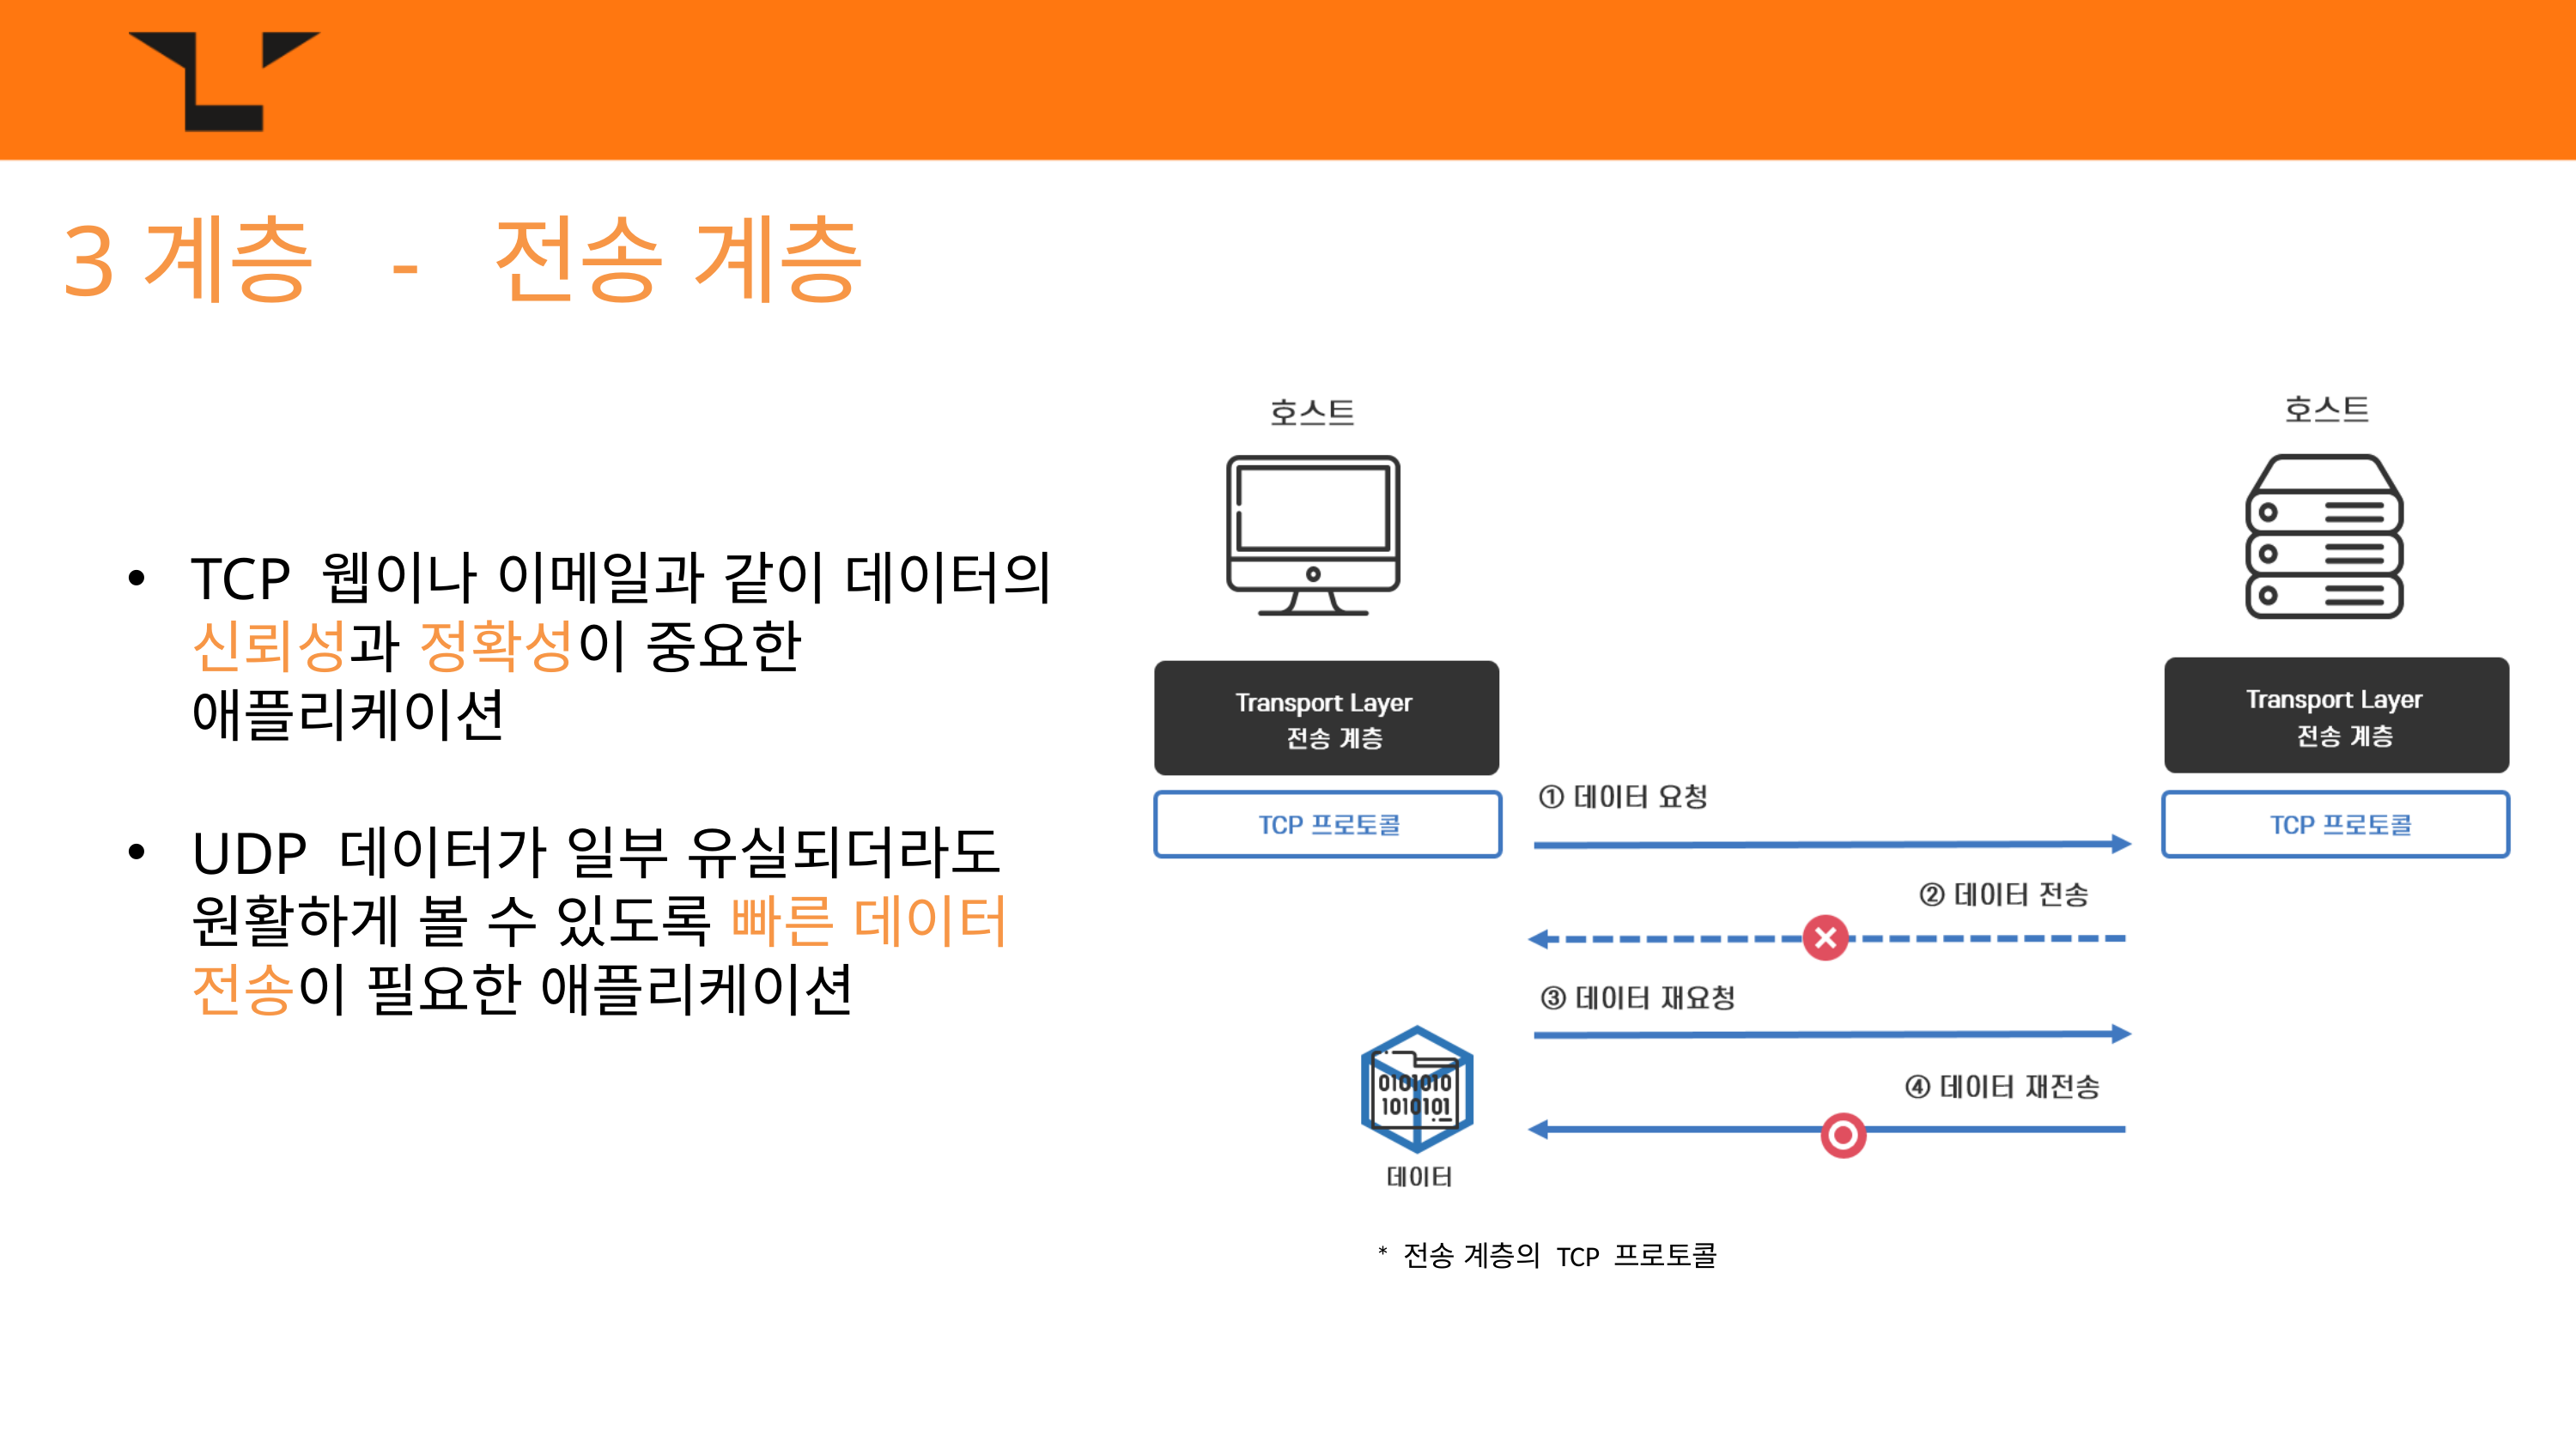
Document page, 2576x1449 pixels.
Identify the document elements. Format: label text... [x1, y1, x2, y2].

text_box 3계층 - 전송 계층 [49, 192, 1213, 321]
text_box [128, 31, 321, 132]
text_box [0, 0, 2576, 161]
text_box * 전송 계층의 TCP 프로토콜 [1363, 1239, 2490, 1279]
text_box TCP 웹이나 이메일과 같이 데이터의 신뢰성과 정확성이 중요한 애플리케이션 UDP 데이터가 일부 유실되더라도 원활하게 볼 수 있도록 빠른 데이터 전송이 필요한 애플리케이션 [113, 536, 1101, 1099]
picture [1105, 374, 2548, 1232]
